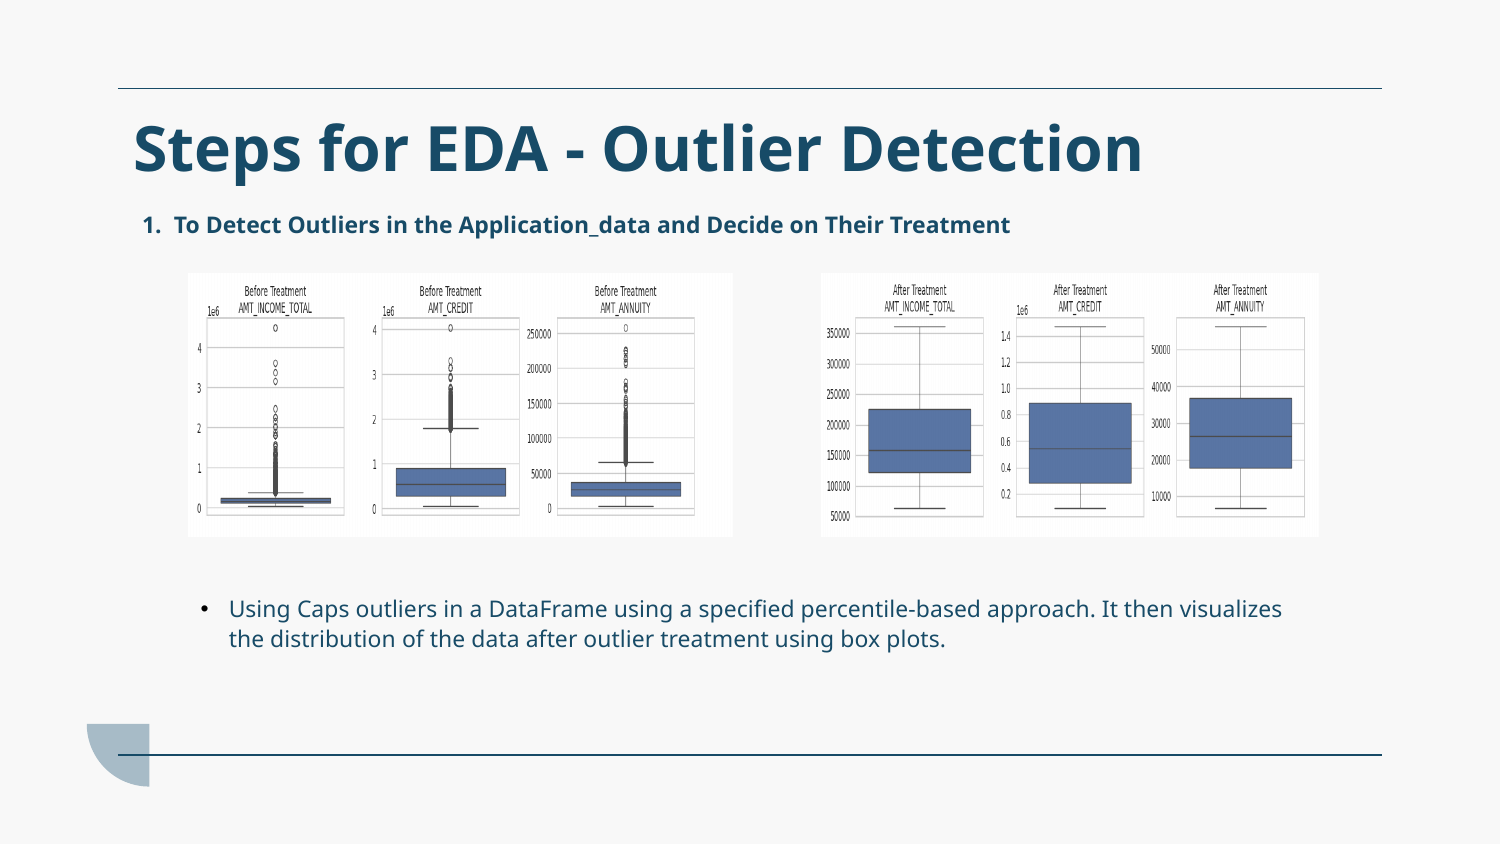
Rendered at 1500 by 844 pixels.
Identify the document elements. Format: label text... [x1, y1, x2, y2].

title Steps for EDA - Outlier Detection [118, 88, 1453, 174]
text_box 1. To Detect Outliers in the Application_data and Decide on Their Treatment [127, 203, 1319, 246]
picture [821, 273, 1320, 538]
picture [187, 273, 733, 538]
text_box Using Caps outliers in a DataFrame using a specified percentile-based approach. It then visualizes the distribution of the data after outlier treatment using box plots. [185, 585, 1315, 660]
